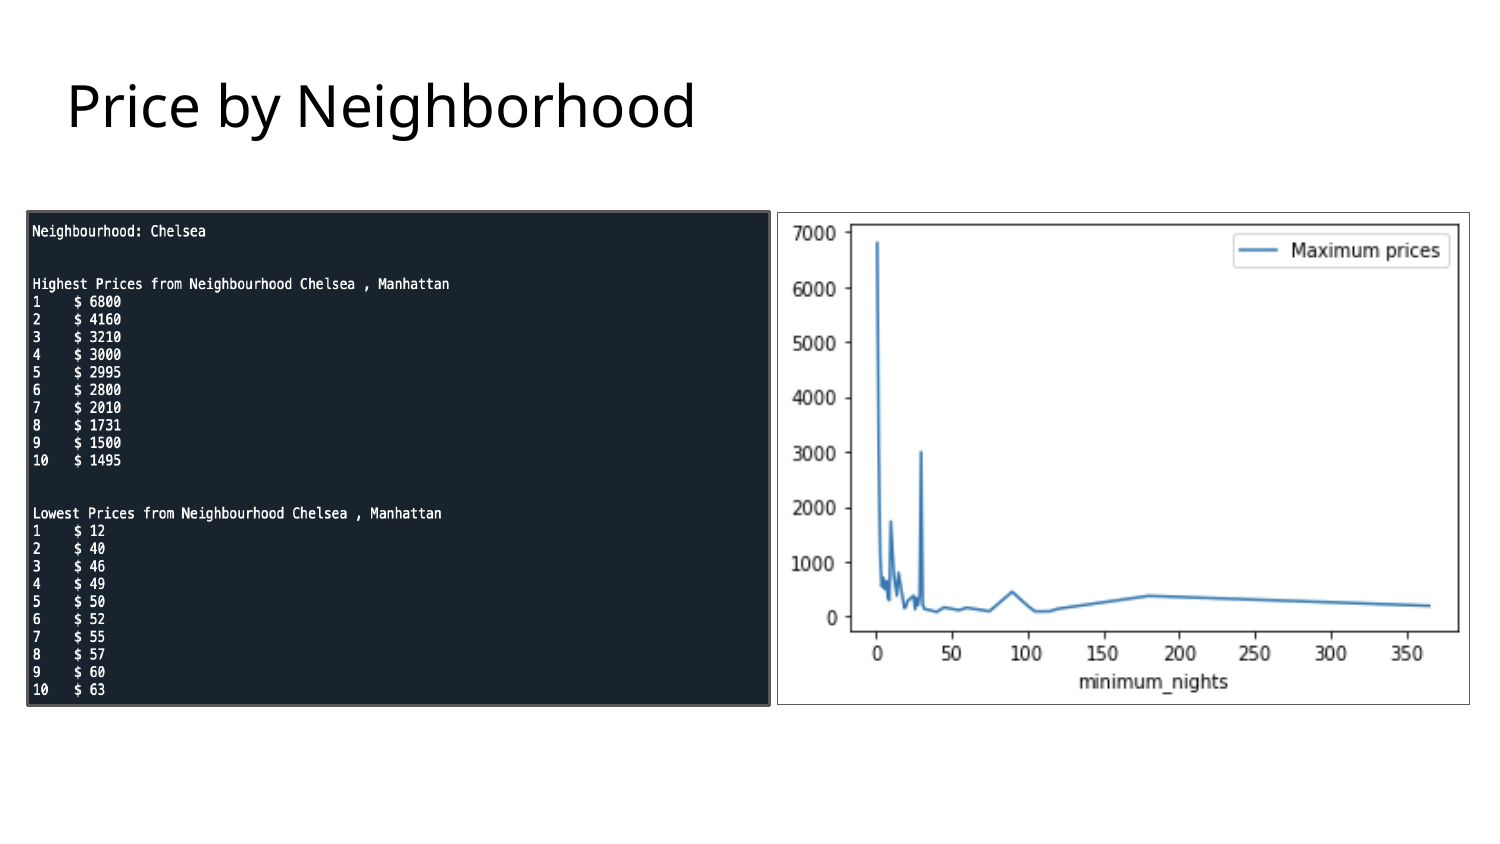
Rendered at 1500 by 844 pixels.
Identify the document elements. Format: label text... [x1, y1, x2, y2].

picture [778, 212, 1469, 705]
title Price by Neighborhood [51, 54, 1449, 149]
picture [29, 212, 769, 705]
